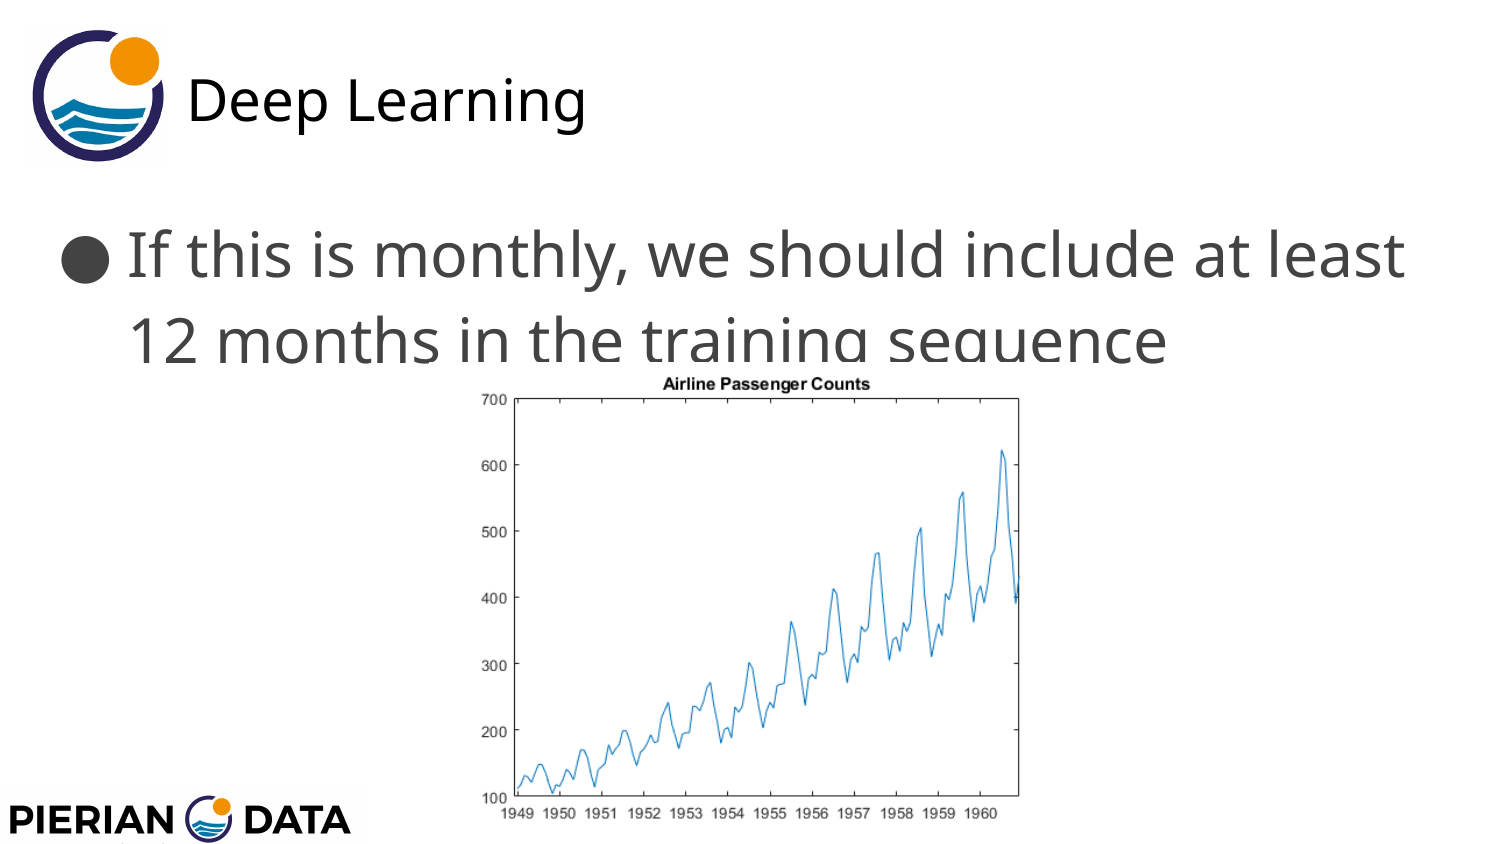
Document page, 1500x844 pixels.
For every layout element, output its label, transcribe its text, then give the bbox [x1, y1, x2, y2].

picture [24, 24, 172, 167]
picture [0, 787, 368, 844]
title Deep Learning [175, 48, 1449, 143]
list If this is monthly, we should include at least 12 months in the training sequence [37, 189, 1500, 750]
picture [429, 361, 1081, 844]
